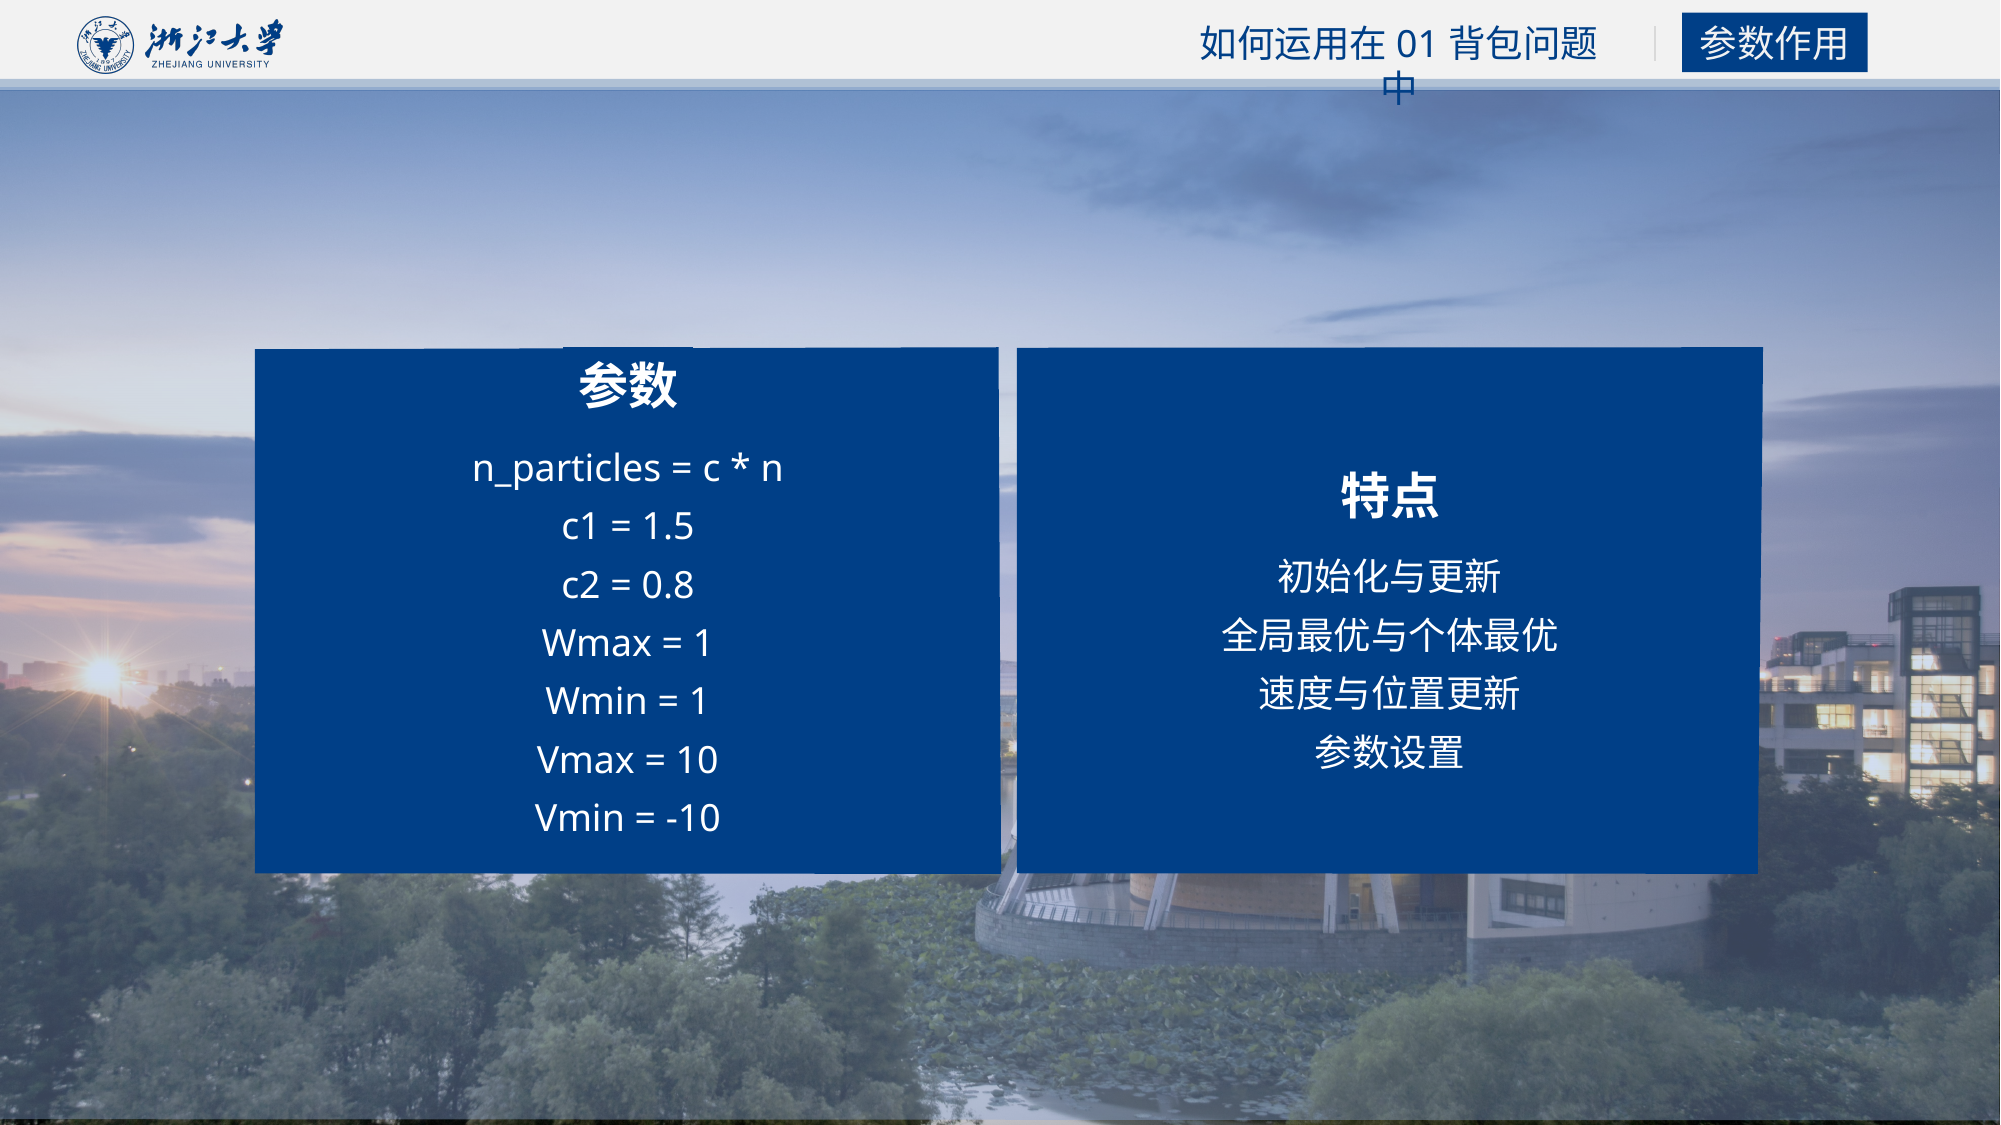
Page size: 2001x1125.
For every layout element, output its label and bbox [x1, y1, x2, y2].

picture [0, 90, 2000, 1125]
picture [77, 16, 283, 74]
text_box [0, 78, 1384, 90]
text_box [1414, 78, 2000, 90]
text_box [1386, 80, 1397, 90]
text_box [1172, 12, 1898, 74]
text_box [1400, 80, 1411, 90]
